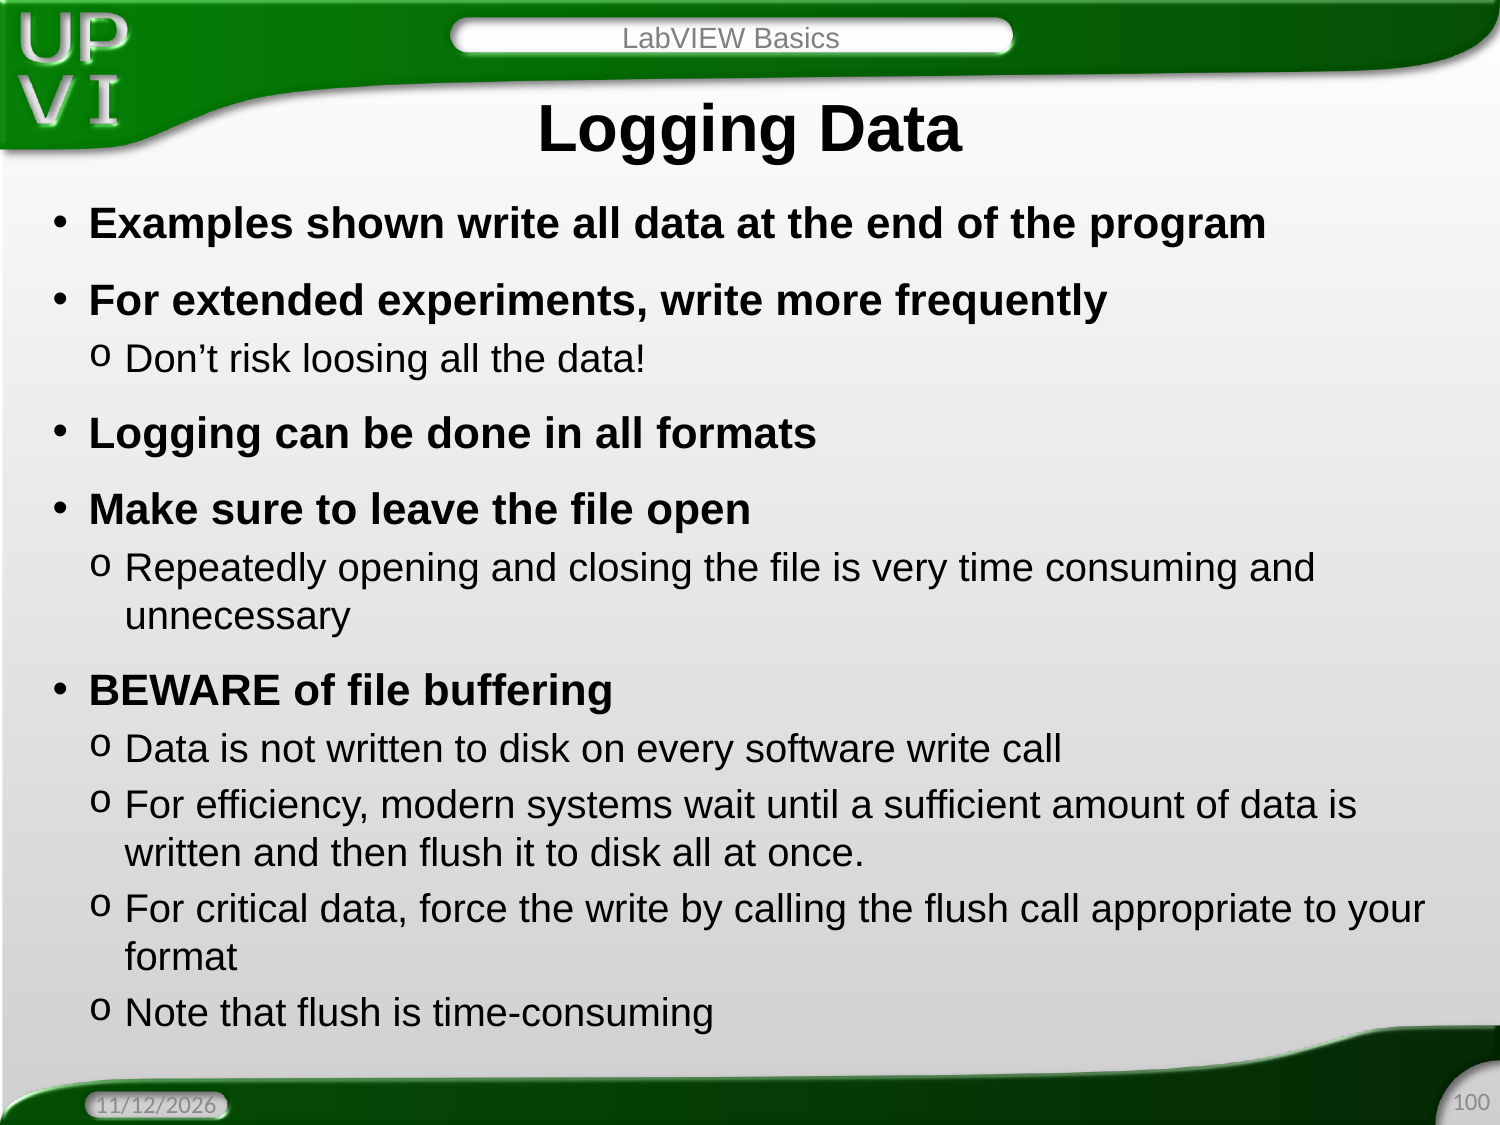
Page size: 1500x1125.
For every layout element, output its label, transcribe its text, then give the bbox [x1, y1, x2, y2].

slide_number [75, 1073, 238, 1125]
title Logging Data [75, 75, 1425, 175]
footer LabVIEW Basics [450, 6, 1013, 67]
slide_number 100 [1155, 1069, 1500, 1125]
picture [0, 0, 1500, 1125]
list Examples shown write all data at the end of the program For extended experiments, write more frequently Don’t risk loosing all the data! Logging can be done in all formats Make sure to leave the file open Repeatedly opening and closing the file is very time consuming and unnecessary BEWARE of file buffering Data is not written to disk on every software write call For efficiency, modern systems wait until a sufficient amount of data is written and then flush it to disk all at once. For critical data, force the write by calling the flush call appropriate to your format Note that flush is time-consuming [37, 187, 1463, 1050]
